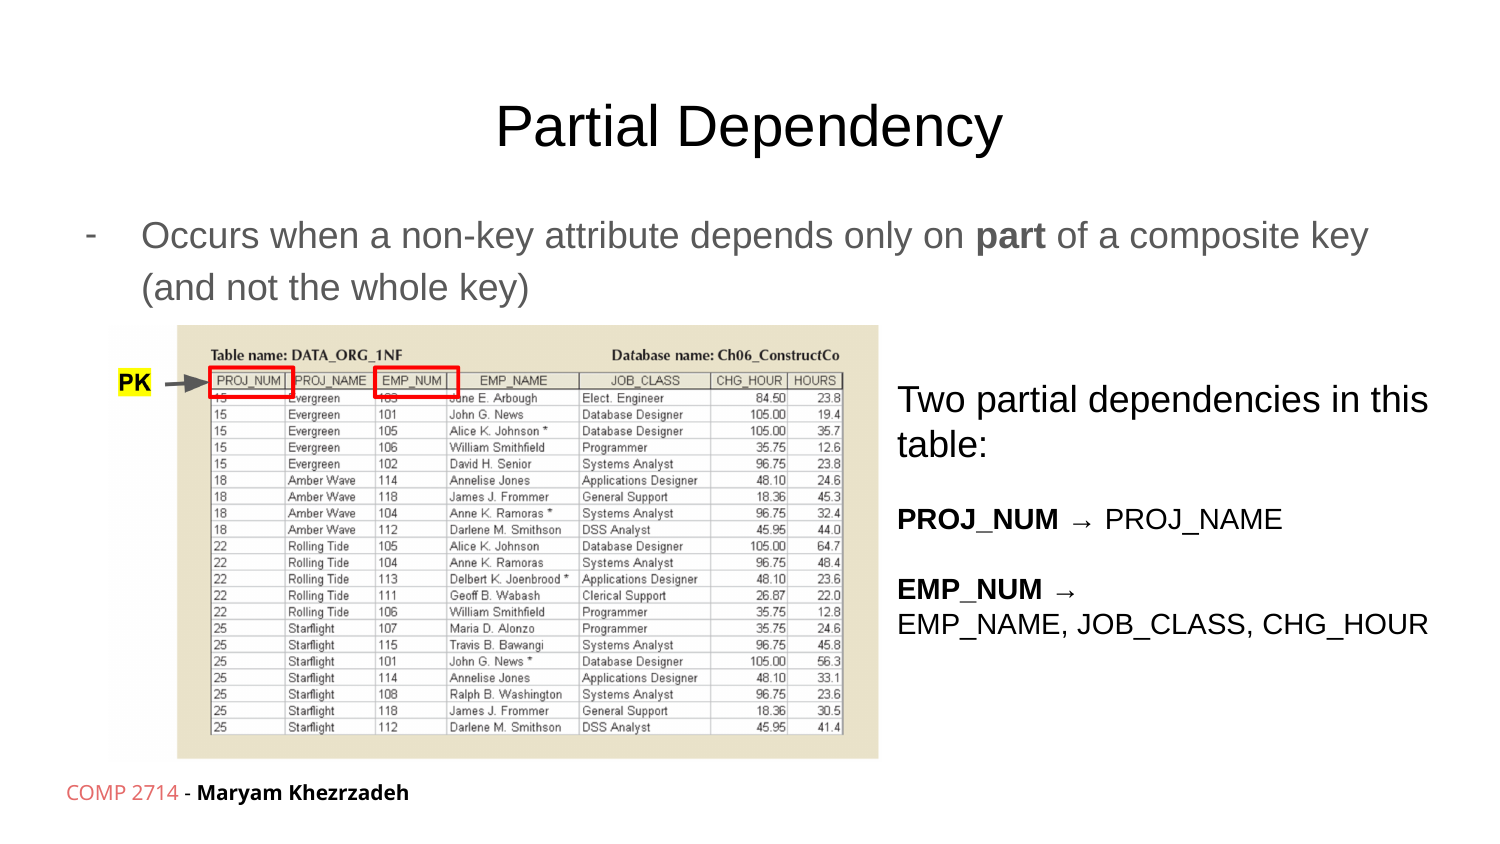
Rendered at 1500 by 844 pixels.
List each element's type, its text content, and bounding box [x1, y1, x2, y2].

list Two partial dependencies in this table: PROJ_NUM → PROJ_NAME EMP_NUM → EMP_NAME, JOB_CLASS, CHG_HOUR [884, 325, 1474, 762]
picture [107, 325, 883, 763]
title Partial Dependency [51, 72, 1449, 167]
list Occurs when a non-key attribute depends only on part of a composite key (and not the whole key) [51, 189, 1449, 351]
